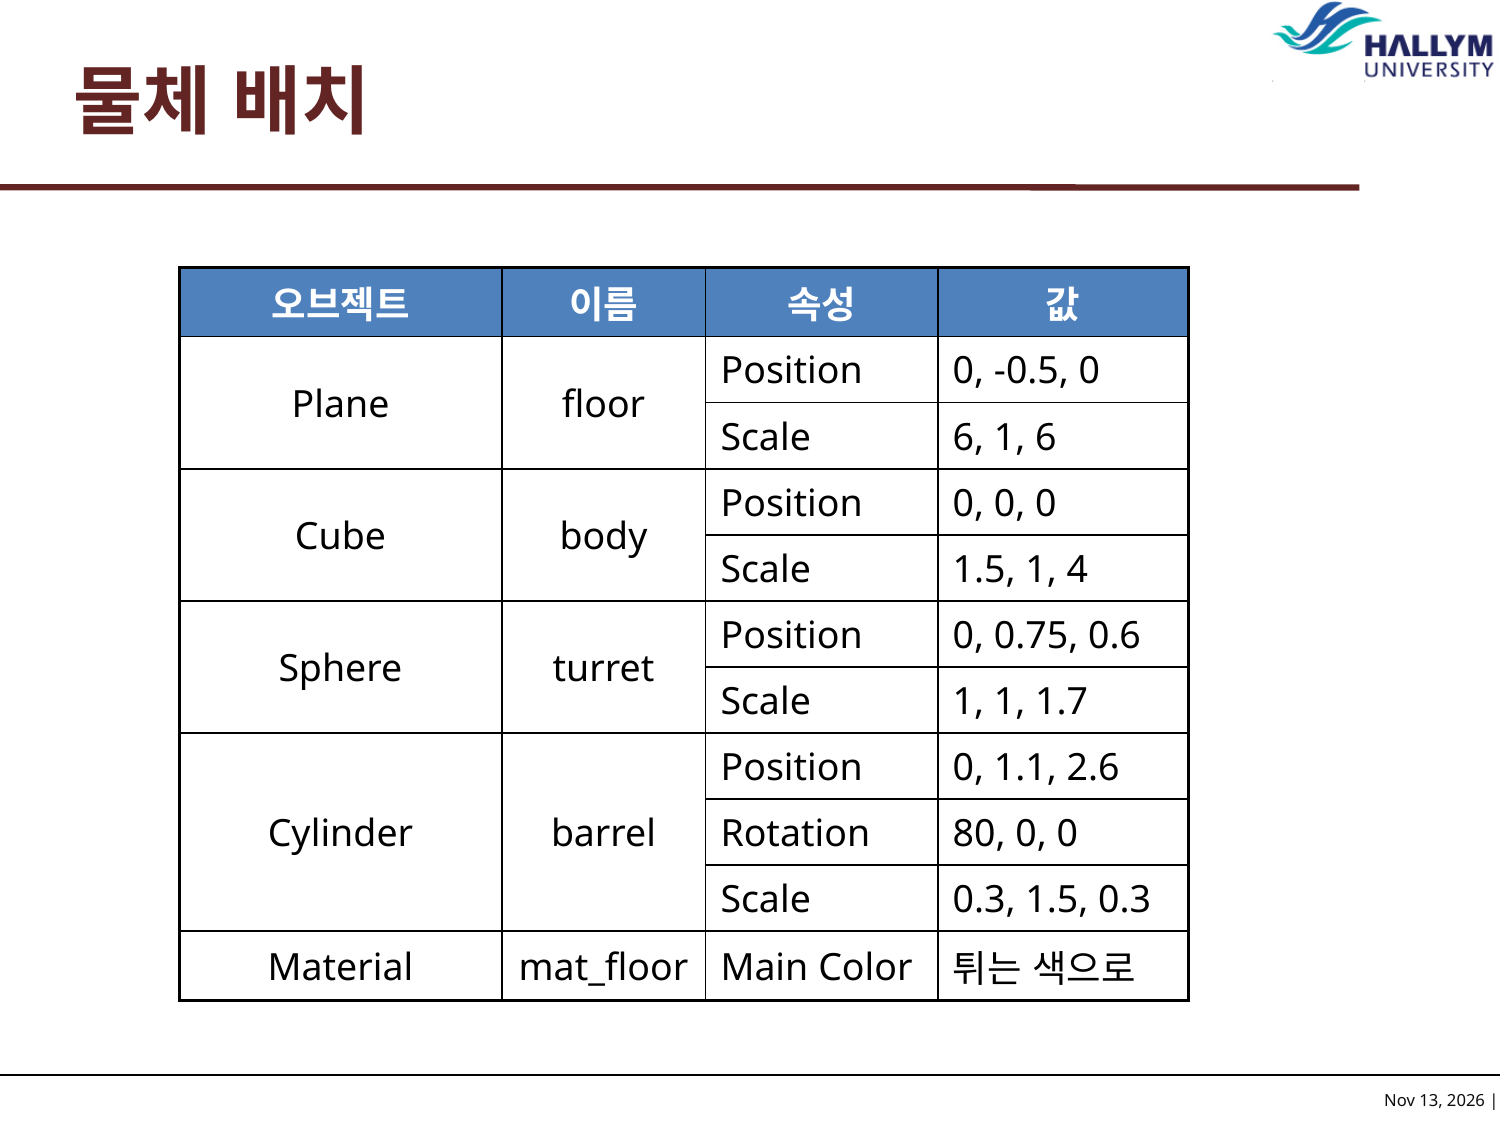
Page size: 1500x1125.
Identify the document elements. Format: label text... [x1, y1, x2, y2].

table_cell turret [503, 602, 705, 732]
table_cell Material [181, 932, 501, 999]
table_cell Scale [706, 536, 937, 600]
picture [1269, 0, 1500, 82]
table_cell Cylinder [181, 734, 501, 930]
table_cell 0, 0, 0 [939, 470, 1187, 534]
table_header 오브젝트 [181, 269, 501, 336]
table_header 속성 [706, 269, 937, 336]
table_cell body [503, 470, 705, 600]
table_header 이름 [503, 269, 705, 336]
table_cell Sphere [181, 602, 501, 732]
table_cell barrel [503, 734, 705, 930]
table_cell Scale [706, 866, 937, 930]
title 물체 배치 [44, 33, 1395, 164]
table_cell Scale [706, 668, 937, 732]
table_header 값 [939, 269, 1187, 336]
table_cell 80, 0, 0 [939, 800, 1187, 864]
table_cell 0.3, 1.5, 0.3 [939, 866, 1187, 930]
table_cell Plane [181, 337, 501, 468]
table_cell Position [706, 602, 937, 666]
table_cell Scale [706, 403, 937, 468]
table_cell 0, -0.5, 0 [939, 337, 1187, 402]
table_cell Position [706, 734, 937, 798]
table_cell floor [503, 337, 705, 468]
table_cell 튀는 색으로 [939, 932, 1187, 999]
table_cell 6, 1, 6 [939, 403, 1187, 468]
table_cell Cube [181, 470, 501, 600]
table_cell Main Color [706, 932, 937, 999]
table_cell Position [706, 337, 937, 402]
table_cell Rotation [706, 800, 937, 864]
table_cell 0, 0.75, 0.6 [939, 602, 1187, 666]
table_cell Position [706, 470, 937, 534]
table_cell 1.5, 1, 4 [939, 536, 1187, 600]
table_cell 0, 1.1, 2.6 [939, 734, 1187, 798]
table_cell 1, 1, 1.7 [939, 668, 1187, 732]
table_cell mat_floor [503, 932, 705, 999]
